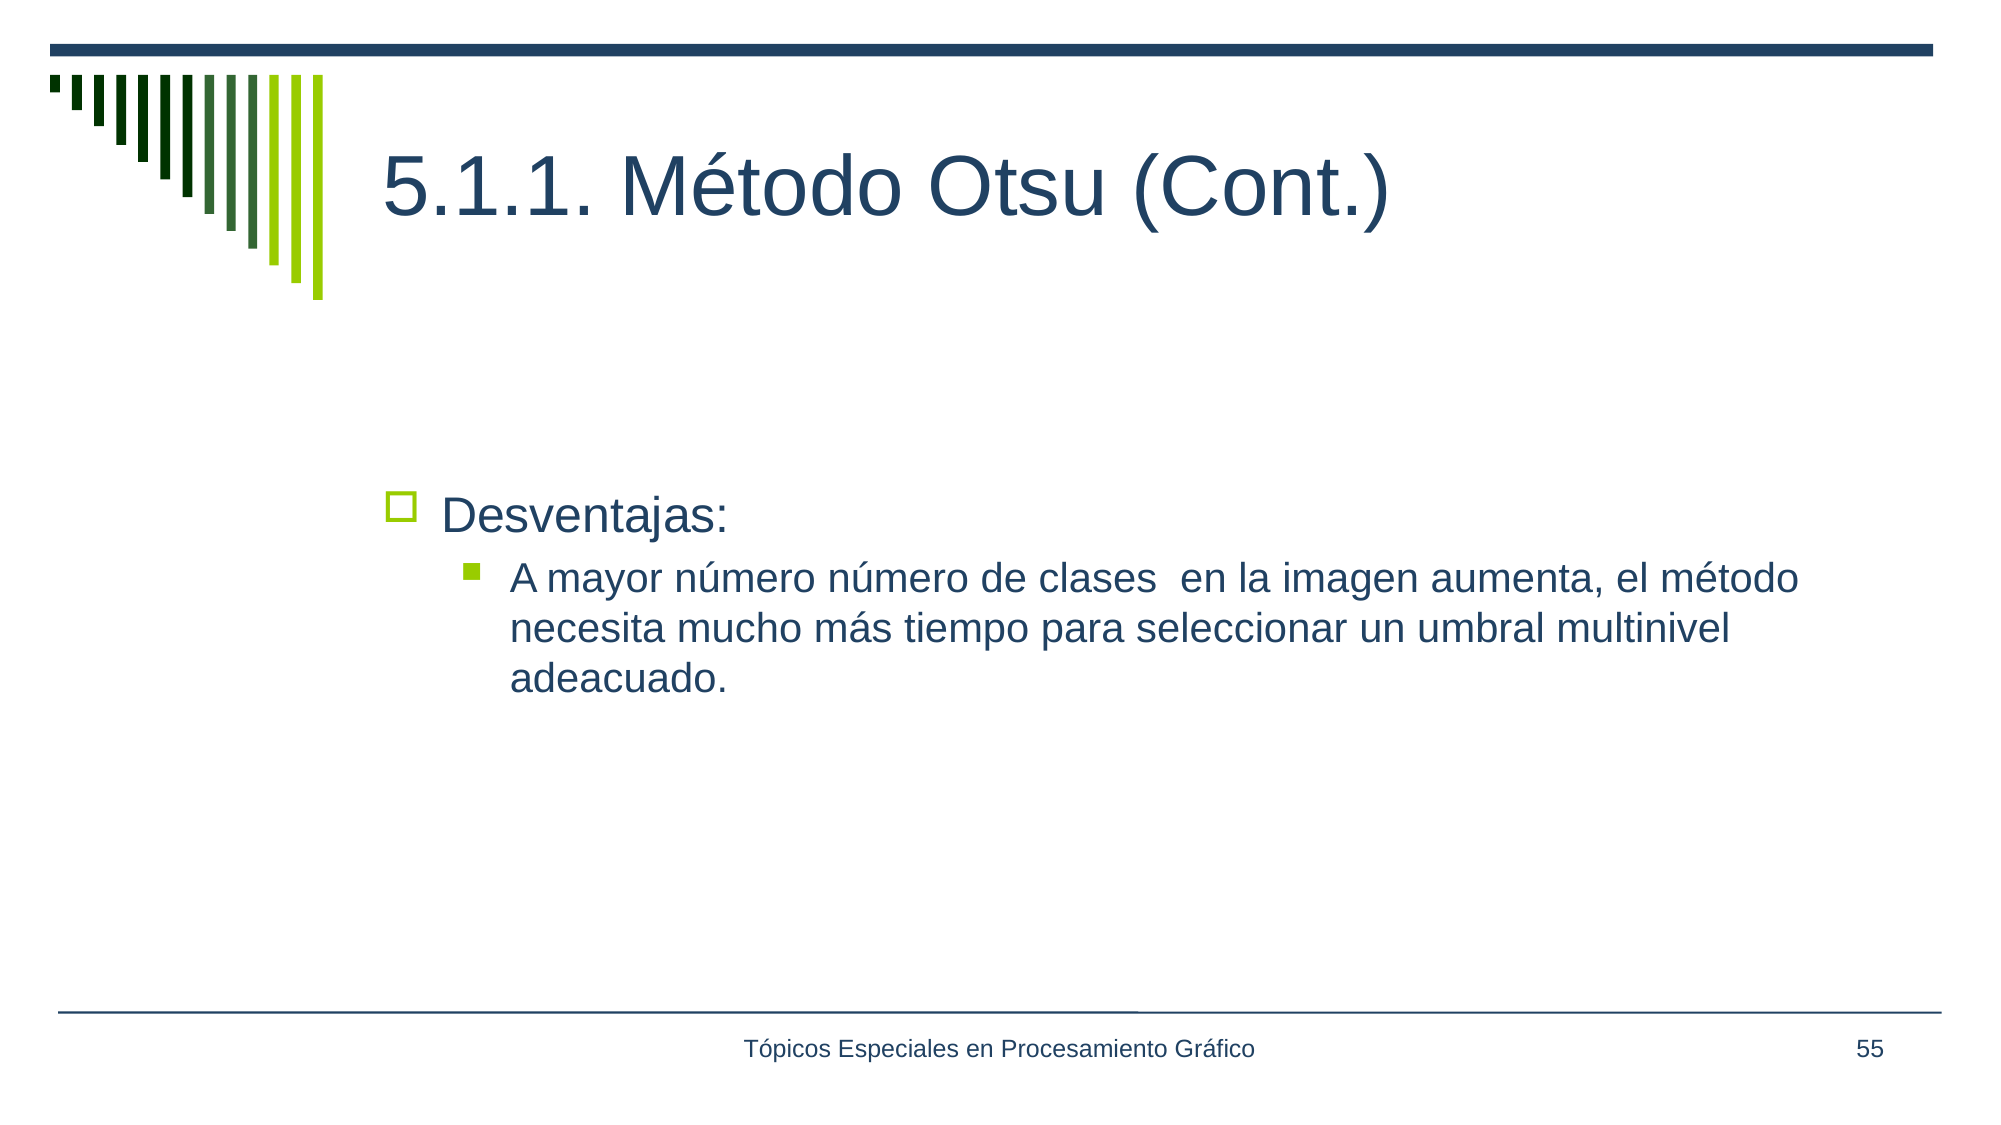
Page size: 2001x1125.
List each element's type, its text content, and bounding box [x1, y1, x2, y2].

list Desventajas: A mayor número número de clases en la imagen aumenta, el método necesita mucho más tiempo para seleccionar un umbral multinivel adeacuado. [366, 474, 1901, 1000]
title 5.1.1. Método Otsu (Cont.) [366, 74, 1901, 288]
slide_number 55 [1433, 1024, 1901, 1101]
footer Tópicos Especiales en Procesamiento Gráfico [683, 1024, 1317, 1101]
